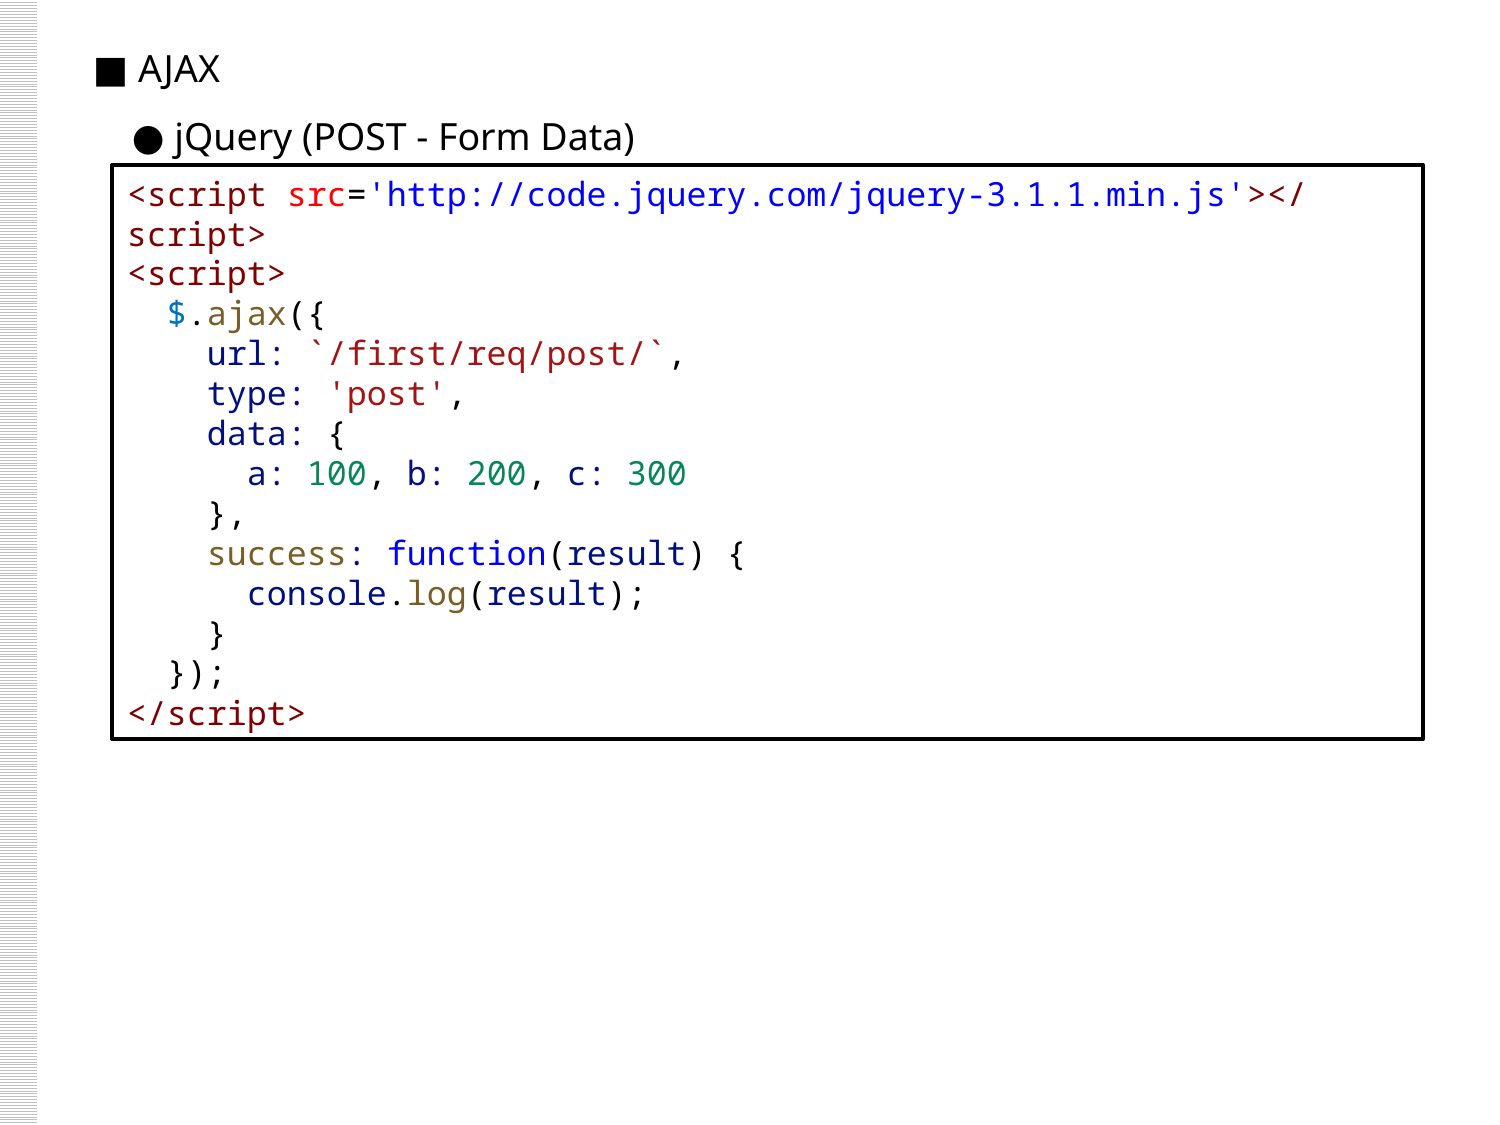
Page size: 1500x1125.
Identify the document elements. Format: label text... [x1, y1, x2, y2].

text_box ■ AJAX ● jQuery (POST - Form Data) [78, 15, 651, 166]
text_box <script src='http://code.jquery.com/jquery-3.1.1.min.js'></script> <script> $.ajax({ url: `/first/req/post/`, type: 'post', data: { a: 100, b: 200, c: 300 }, success: function(result) { console.log(result); } }); </script> [110, 163, 1425, 741]
